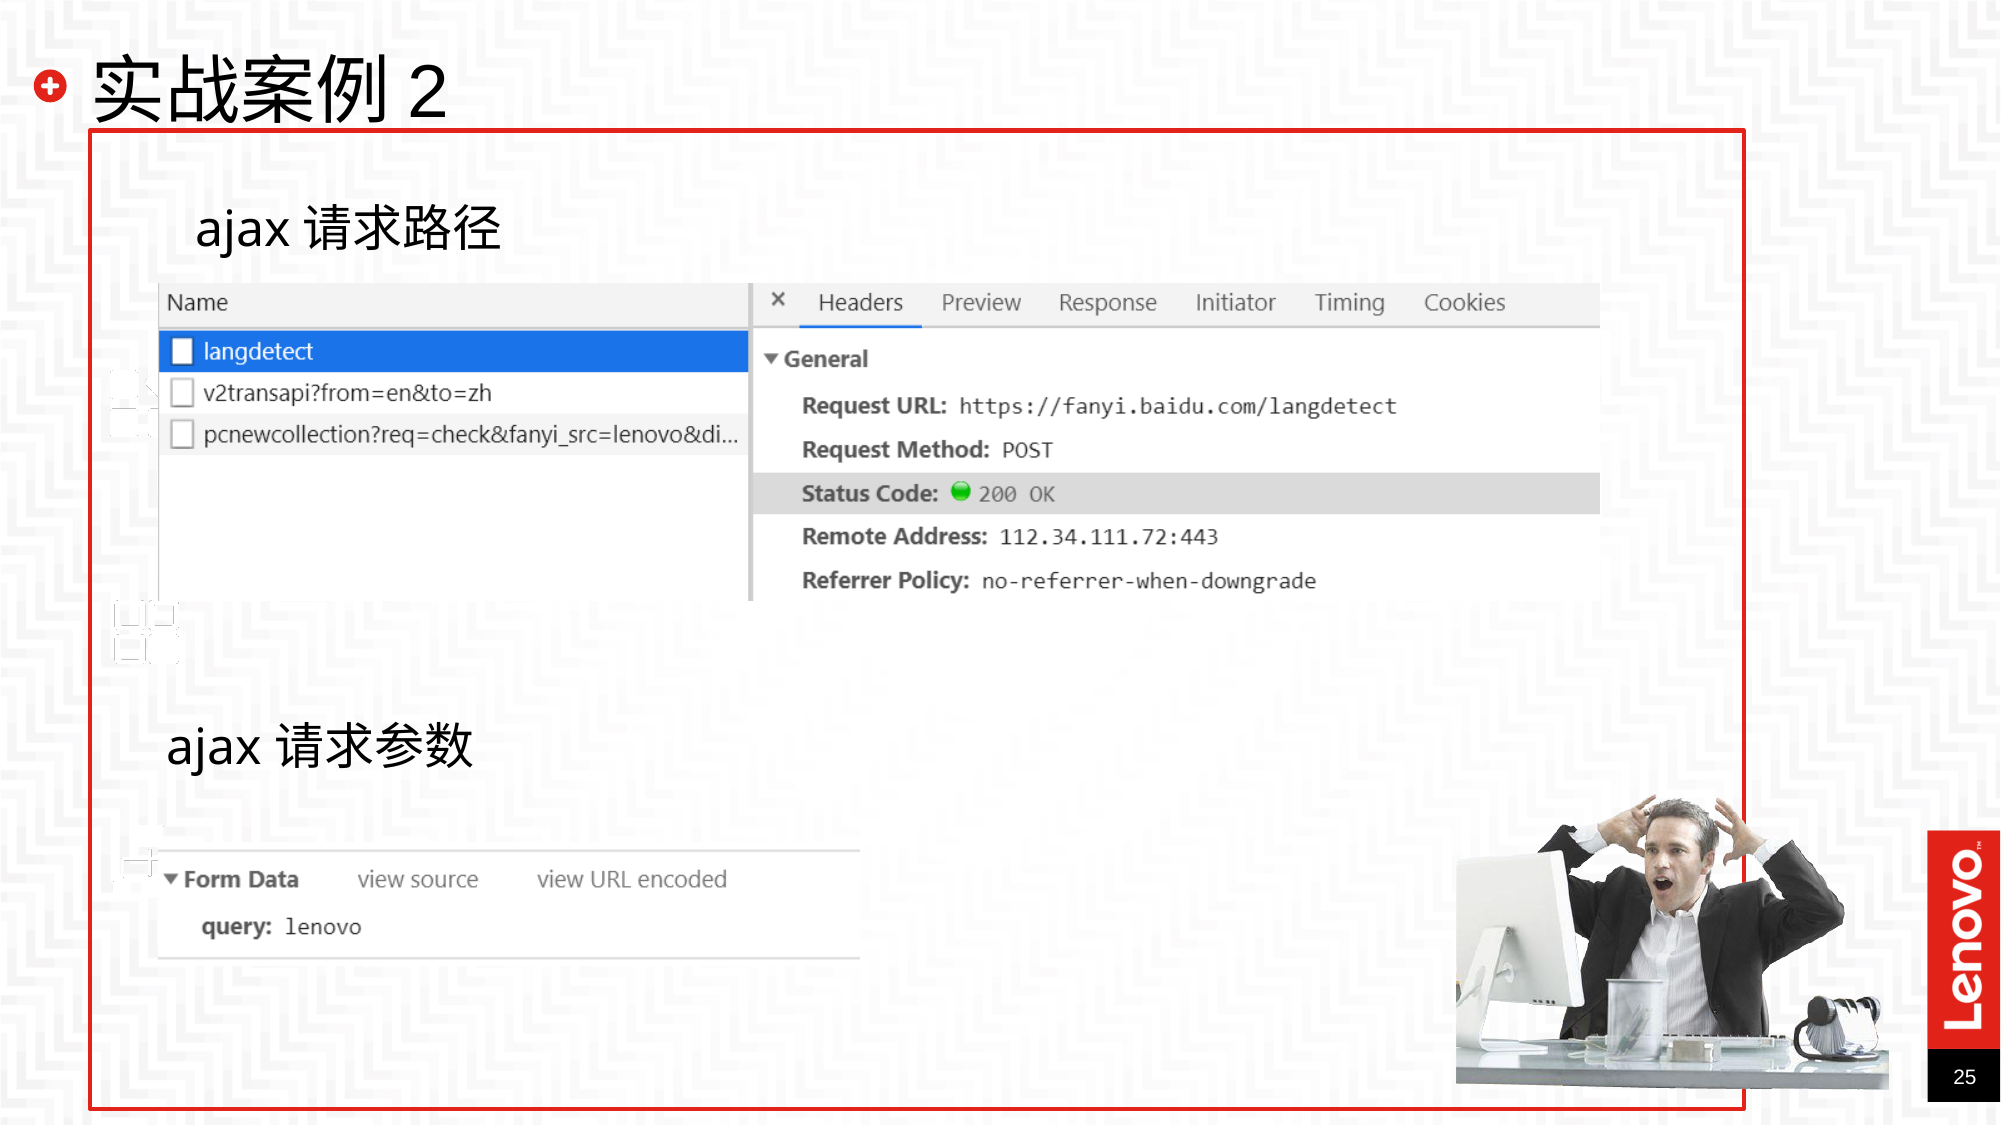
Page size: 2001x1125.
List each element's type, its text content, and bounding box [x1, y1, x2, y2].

picture [1928, 831, 2001, 1049]
text_box ajax请求路径 [180, 188, 518, 264]
text_box [88, 128, 1746, 1111]
picture [0, 0, 2001, 1125]
text_box ajax请求参数 [152, 707, 489, 783]
title 实战案例2 [90, 45, 1907, 131]
